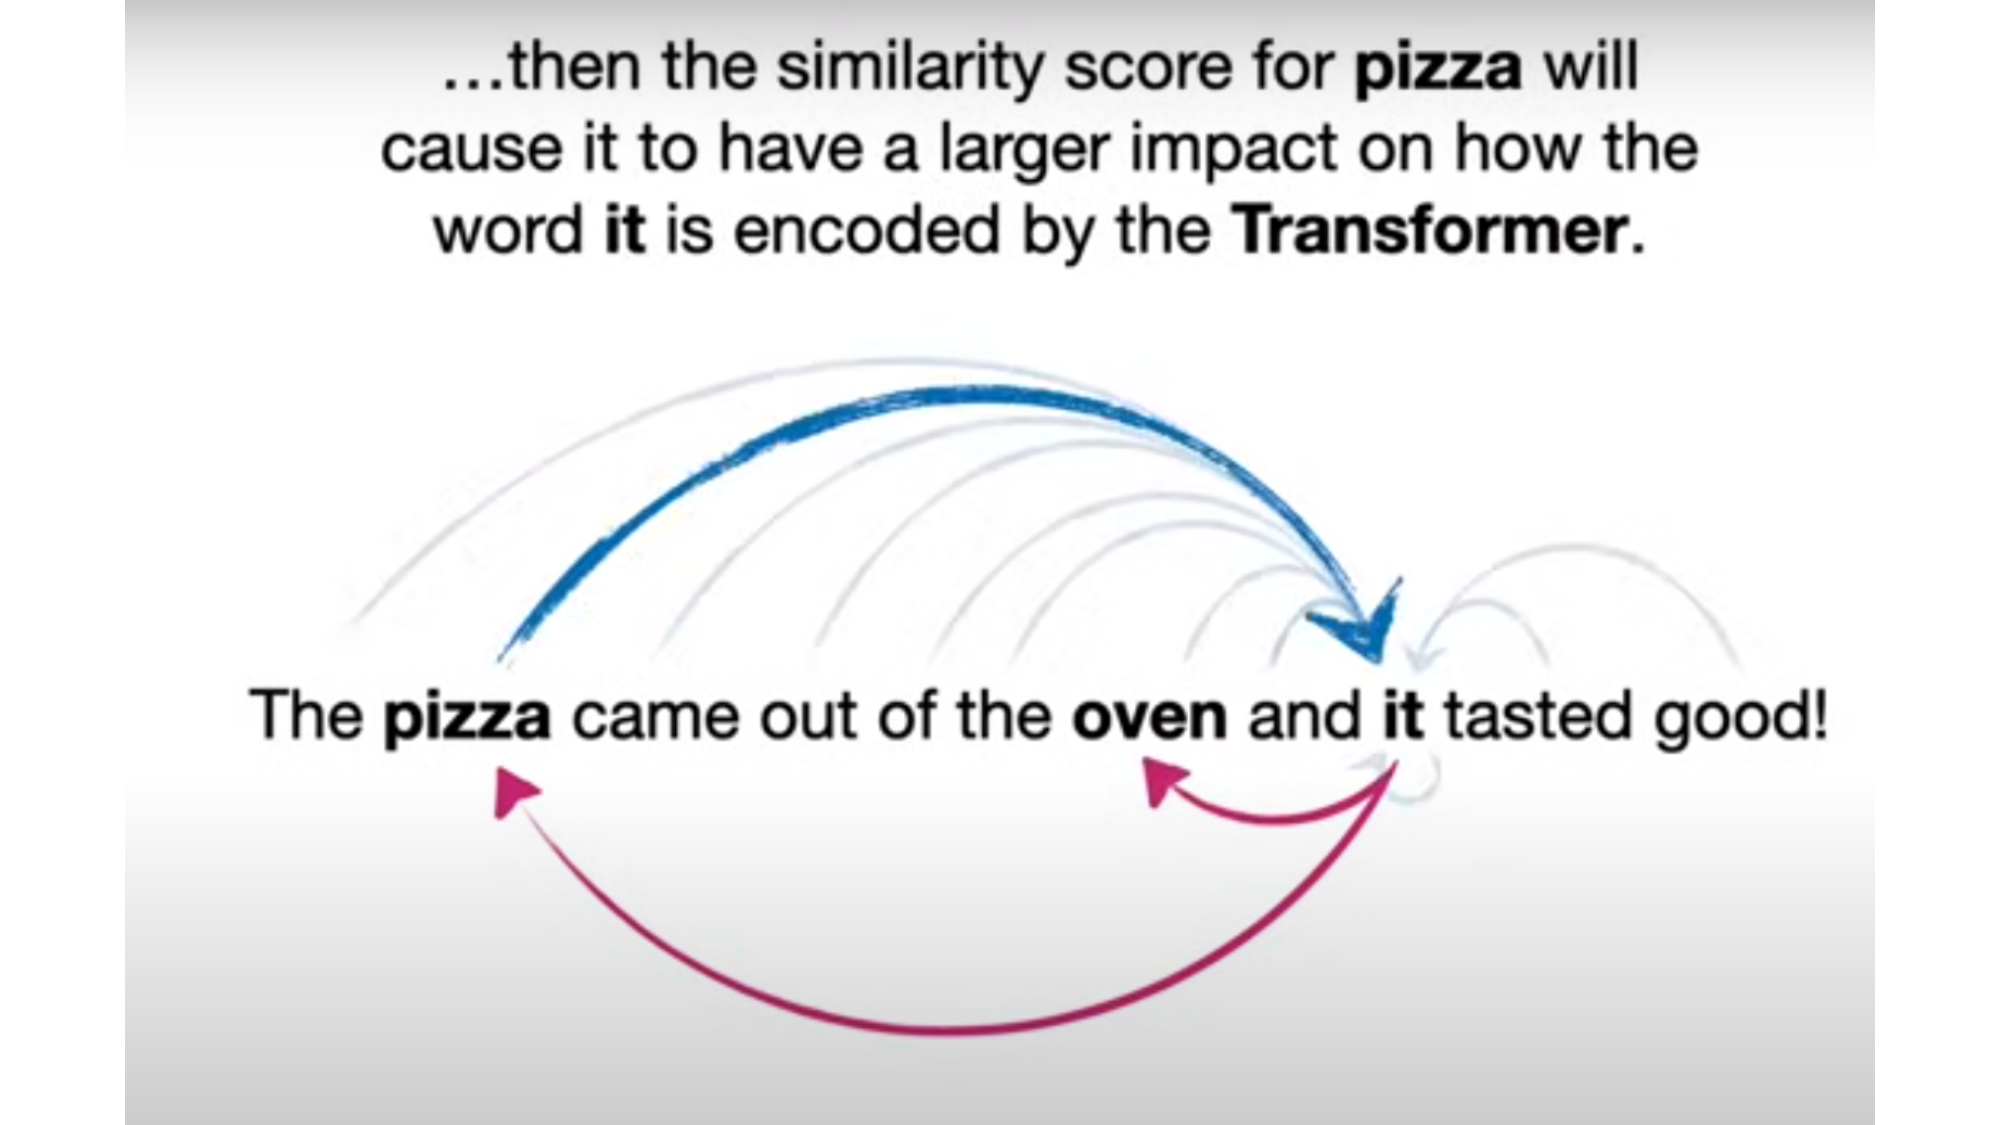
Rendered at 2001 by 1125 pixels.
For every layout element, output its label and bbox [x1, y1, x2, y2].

picture [125, 0, 1875, 1125]
